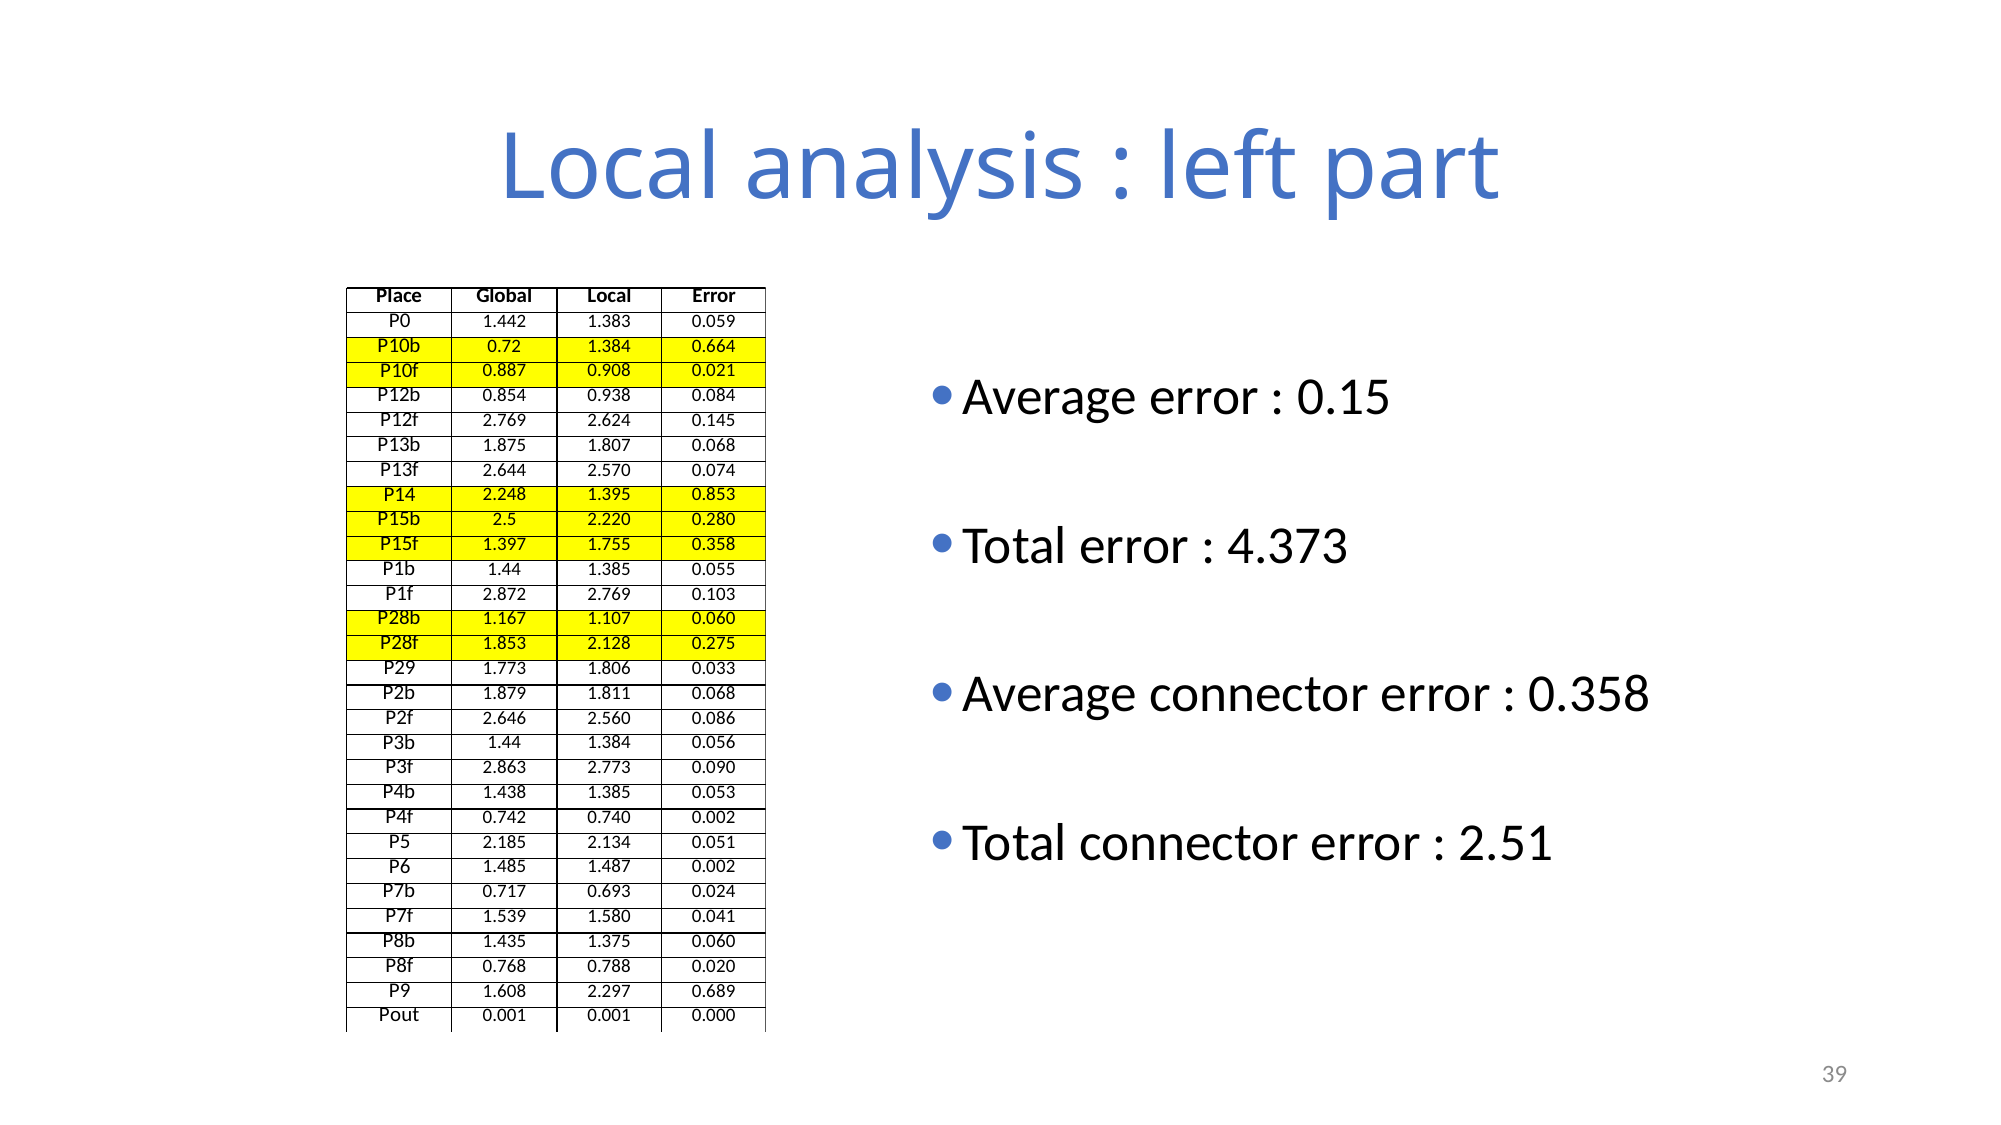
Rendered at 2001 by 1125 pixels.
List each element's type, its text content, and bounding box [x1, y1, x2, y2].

title Local analysis : left part [137, 59, 1863, 278]
slide_number 39 [1412, 1042, 1863, 1103]
picture [346, 287, 767, 1033]
list Average error : 0.15 Total error : 4.373 Average connector error : 0.358 Total connector error : 2.51 [915, 361, 2000, 883]
